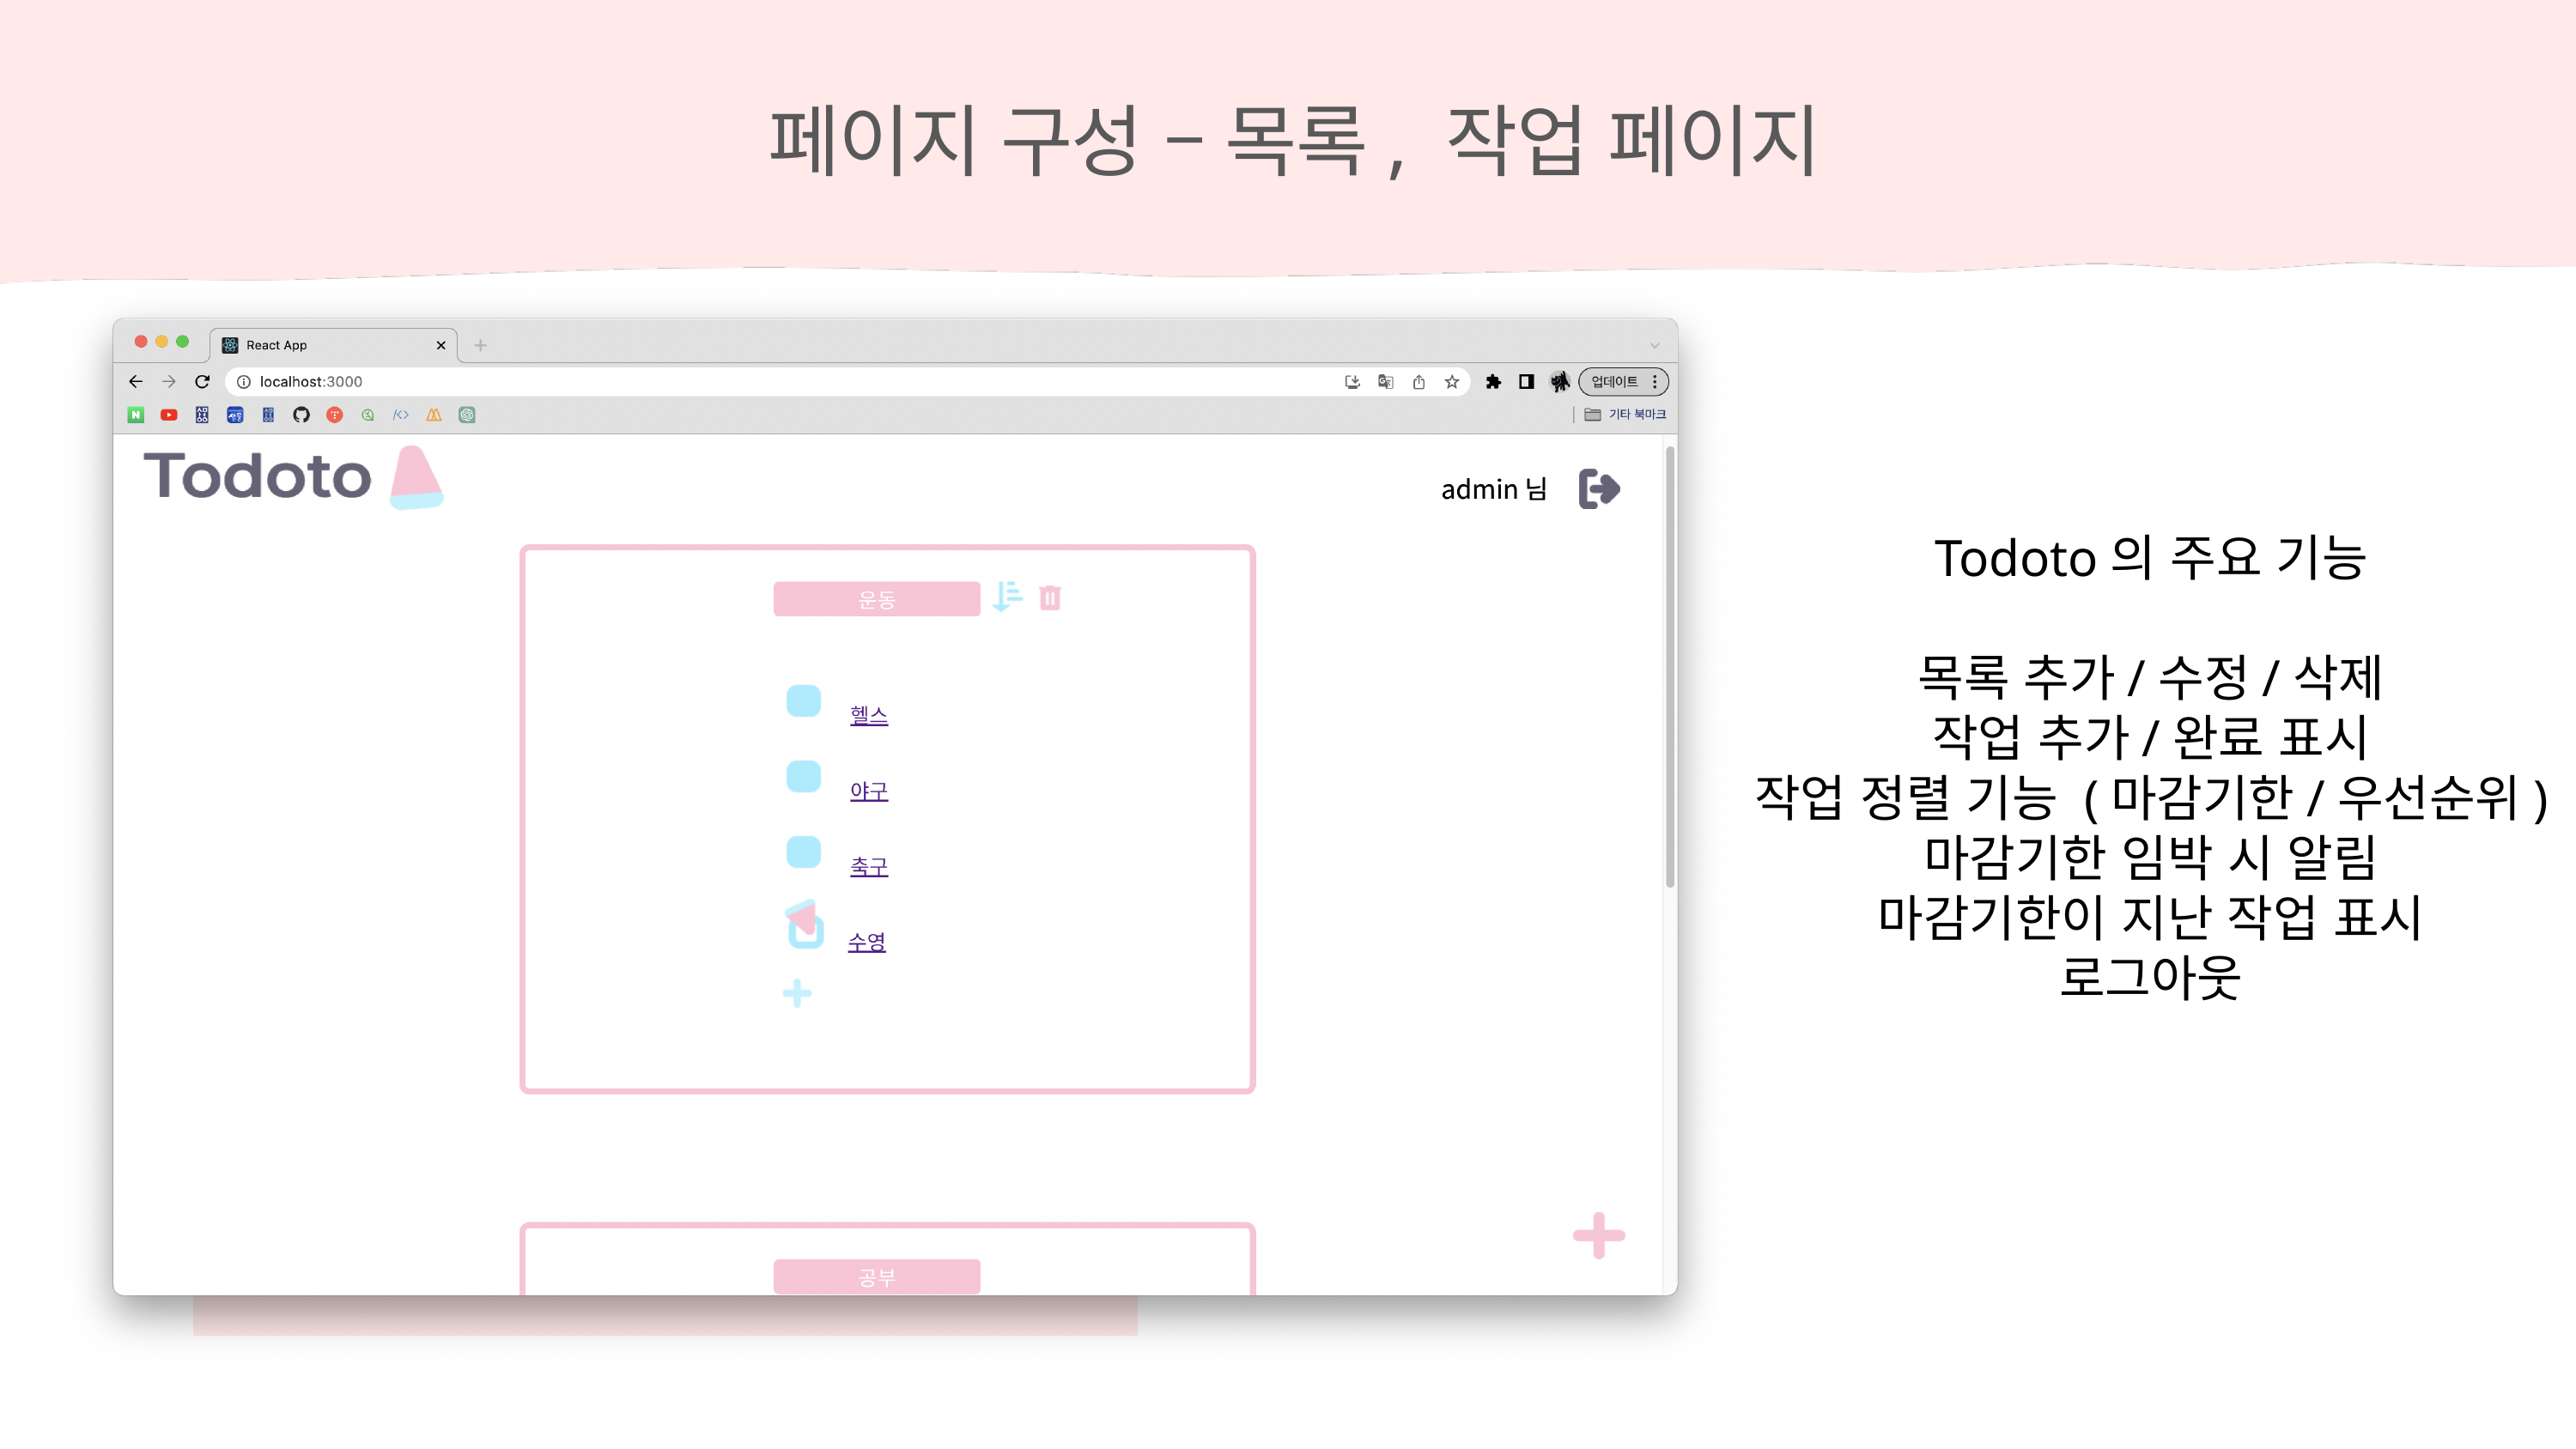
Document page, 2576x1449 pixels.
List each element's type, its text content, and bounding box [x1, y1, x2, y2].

text_box Todoto의 주요 기능 목록 추가/수정/삭제 작업 추가/완료 표시 작업 정렬 기능 (마감기한/우선순위) 마감기한 임박 시 알림 마감기한이 지난 작업 표시 로그아웃 [1741, 520, 2561, 1014]
picture [55, 279, 1736, 1372]
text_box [0, 0, 2576, 284]
